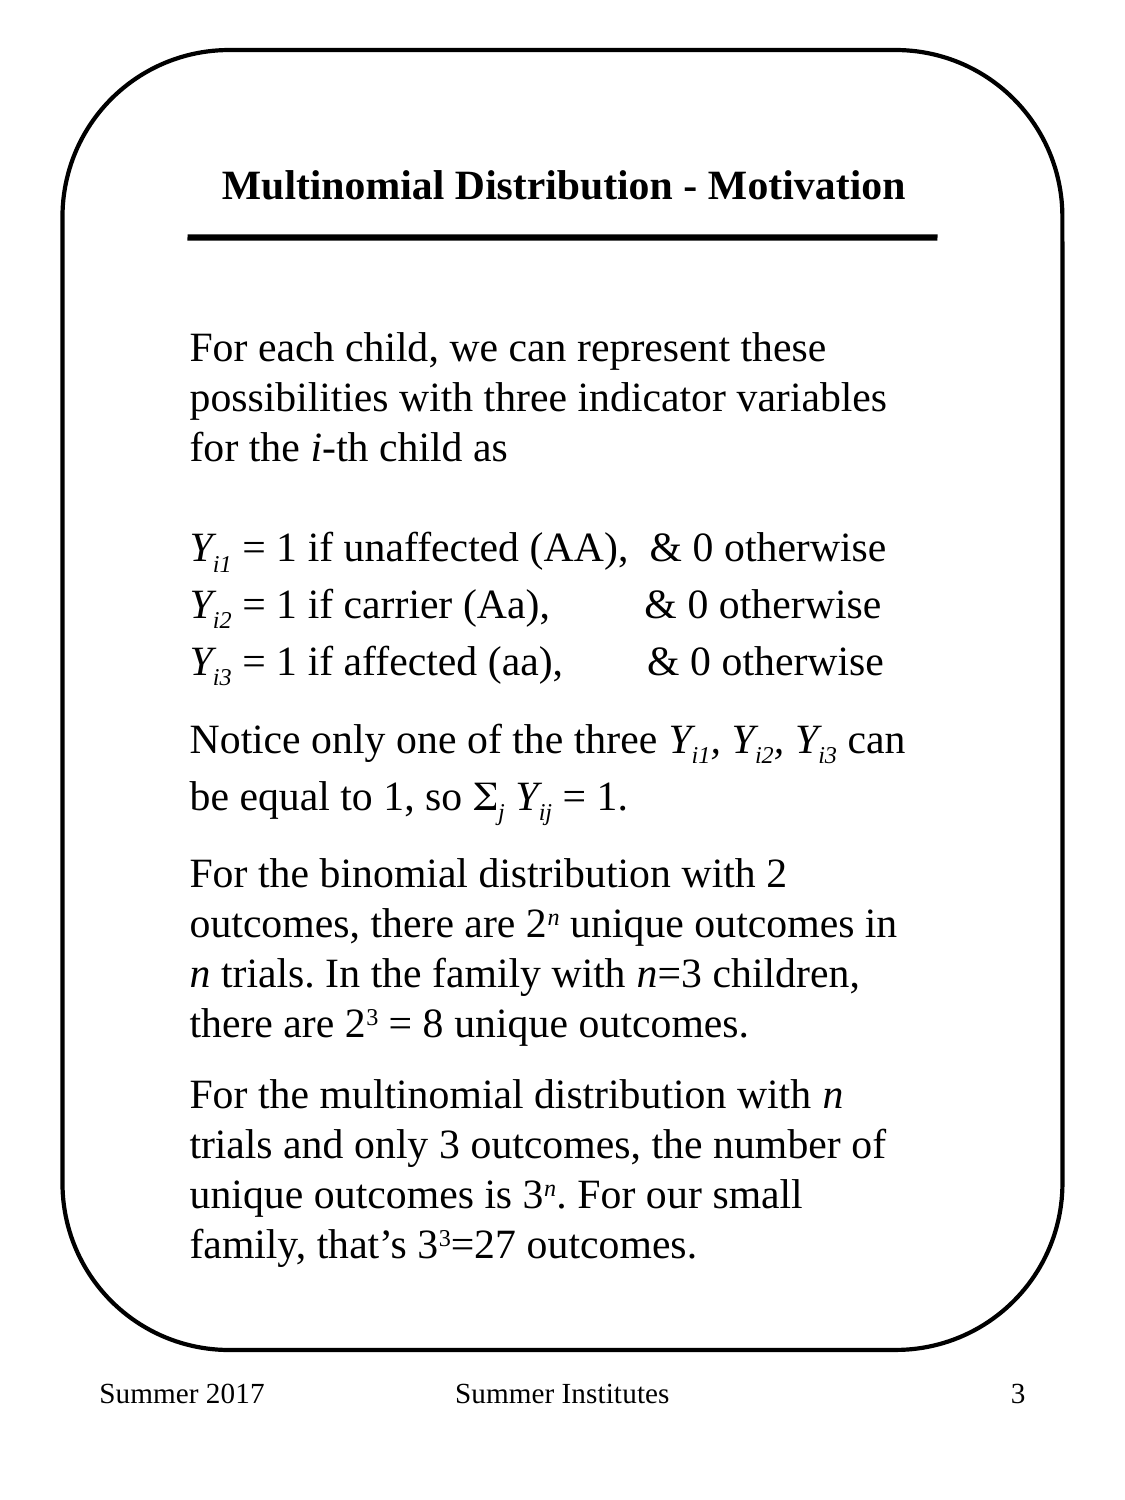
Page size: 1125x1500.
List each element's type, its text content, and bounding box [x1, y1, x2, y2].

footer Summer Institutes [384, 1366, 741, 1467]
text_box Multinomial Distribution - Motivation [195, 150, 933, 215]
slide_number Summer 2017 [84, 1366, 319, 1467]
slide_number 65 [806, 1366, 1041, 1467]
text_box For each child, we can represent these possibilities with three indicator variables for the i-th child as Yi1 = 1 if unaffected (AA), & 0 otherwise Yi2 = 1 if carrier (Aa), & 0 otherwise Yi3 = 1 if affected (aa), & 0 otherwise Notice only one of the three Yi1, Yi2, Yi3 can be equal to 1, so Sj Yij = 1. For the binomial distribution with 2 outcomes, there are 2n unique outcomes in n trials. In the family with n=3 children, there are 23 = 8 unique outcomes. For the multinomial distribution with n trials and only 3 outcomes, the number of unique outcomes is 3n. For our small family, that’s 33=27 outcomes. [174, 312, 938, 1275]
